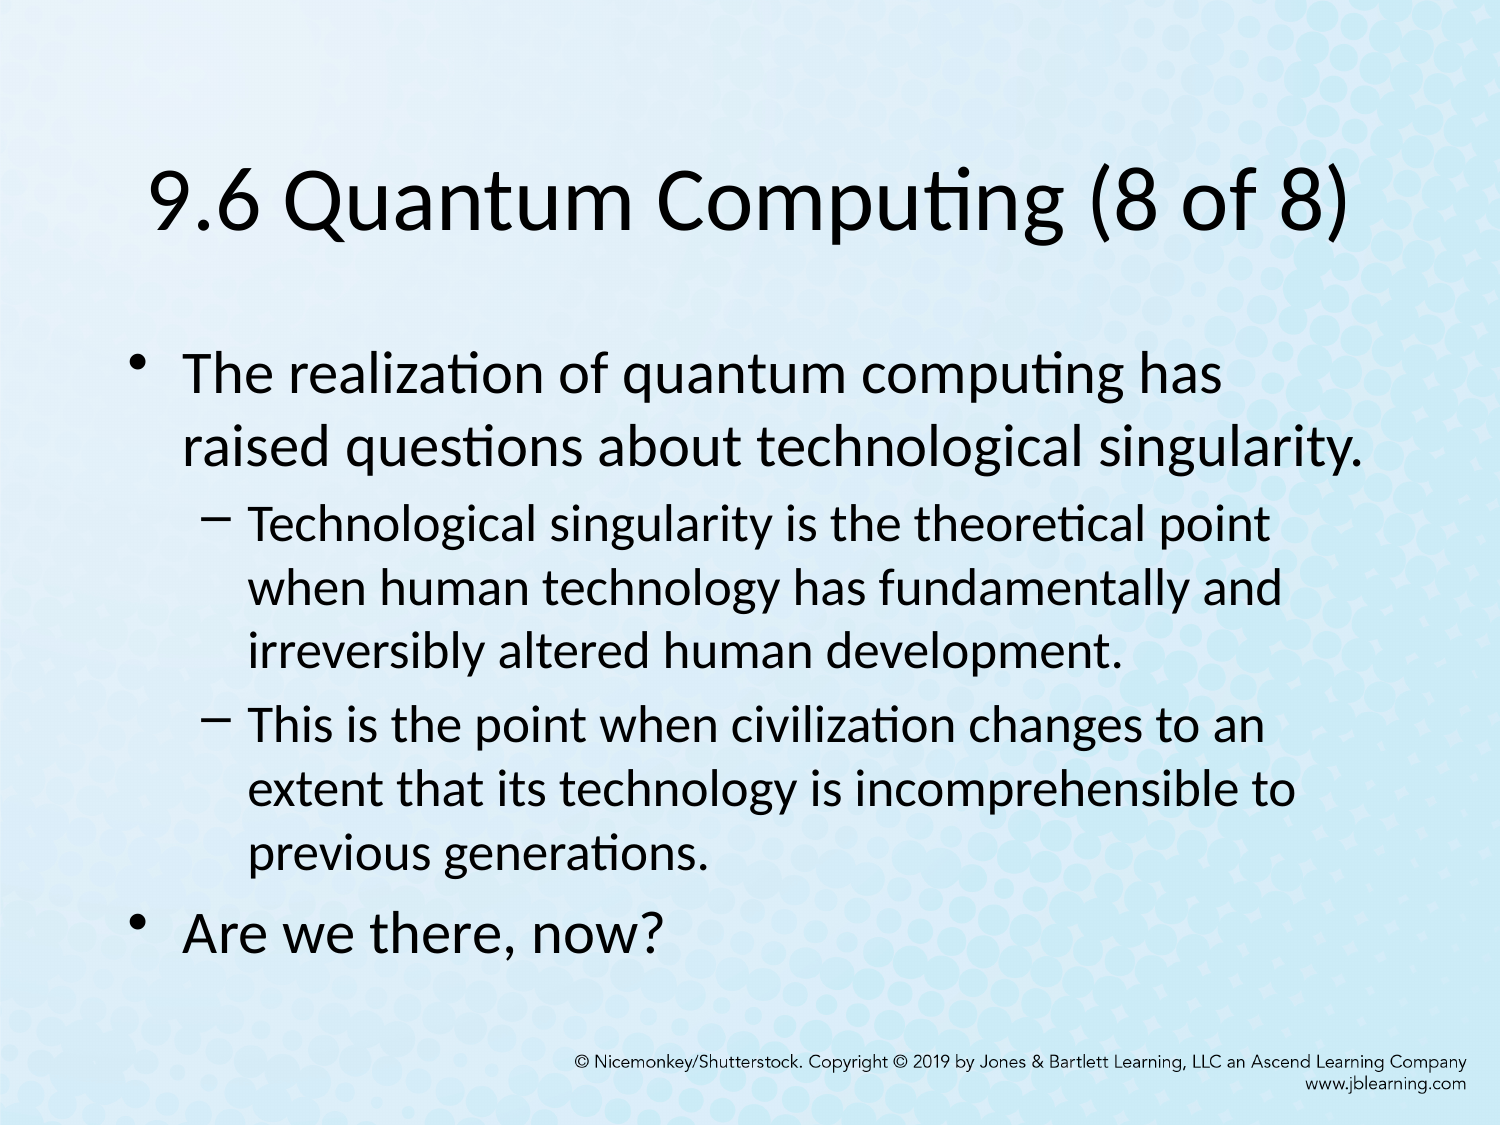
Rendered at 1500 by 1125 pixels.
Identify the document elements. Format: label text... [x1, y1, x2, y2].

list The realization of quantum computing has raised questions about technological singularity. Technological singularity is the theoretical point when human technology has fundamentally and irreversibly altered human development. This is the point when civilization changes to an extent that its technology is incomprehensible to previous generations. Are we there, now? [112, 324, 1388, 1000]
title 9.6 Quantum Computing (8 of 8) [112, 99, 1388, 288]
picture [0, 0, 1500, 1125]
